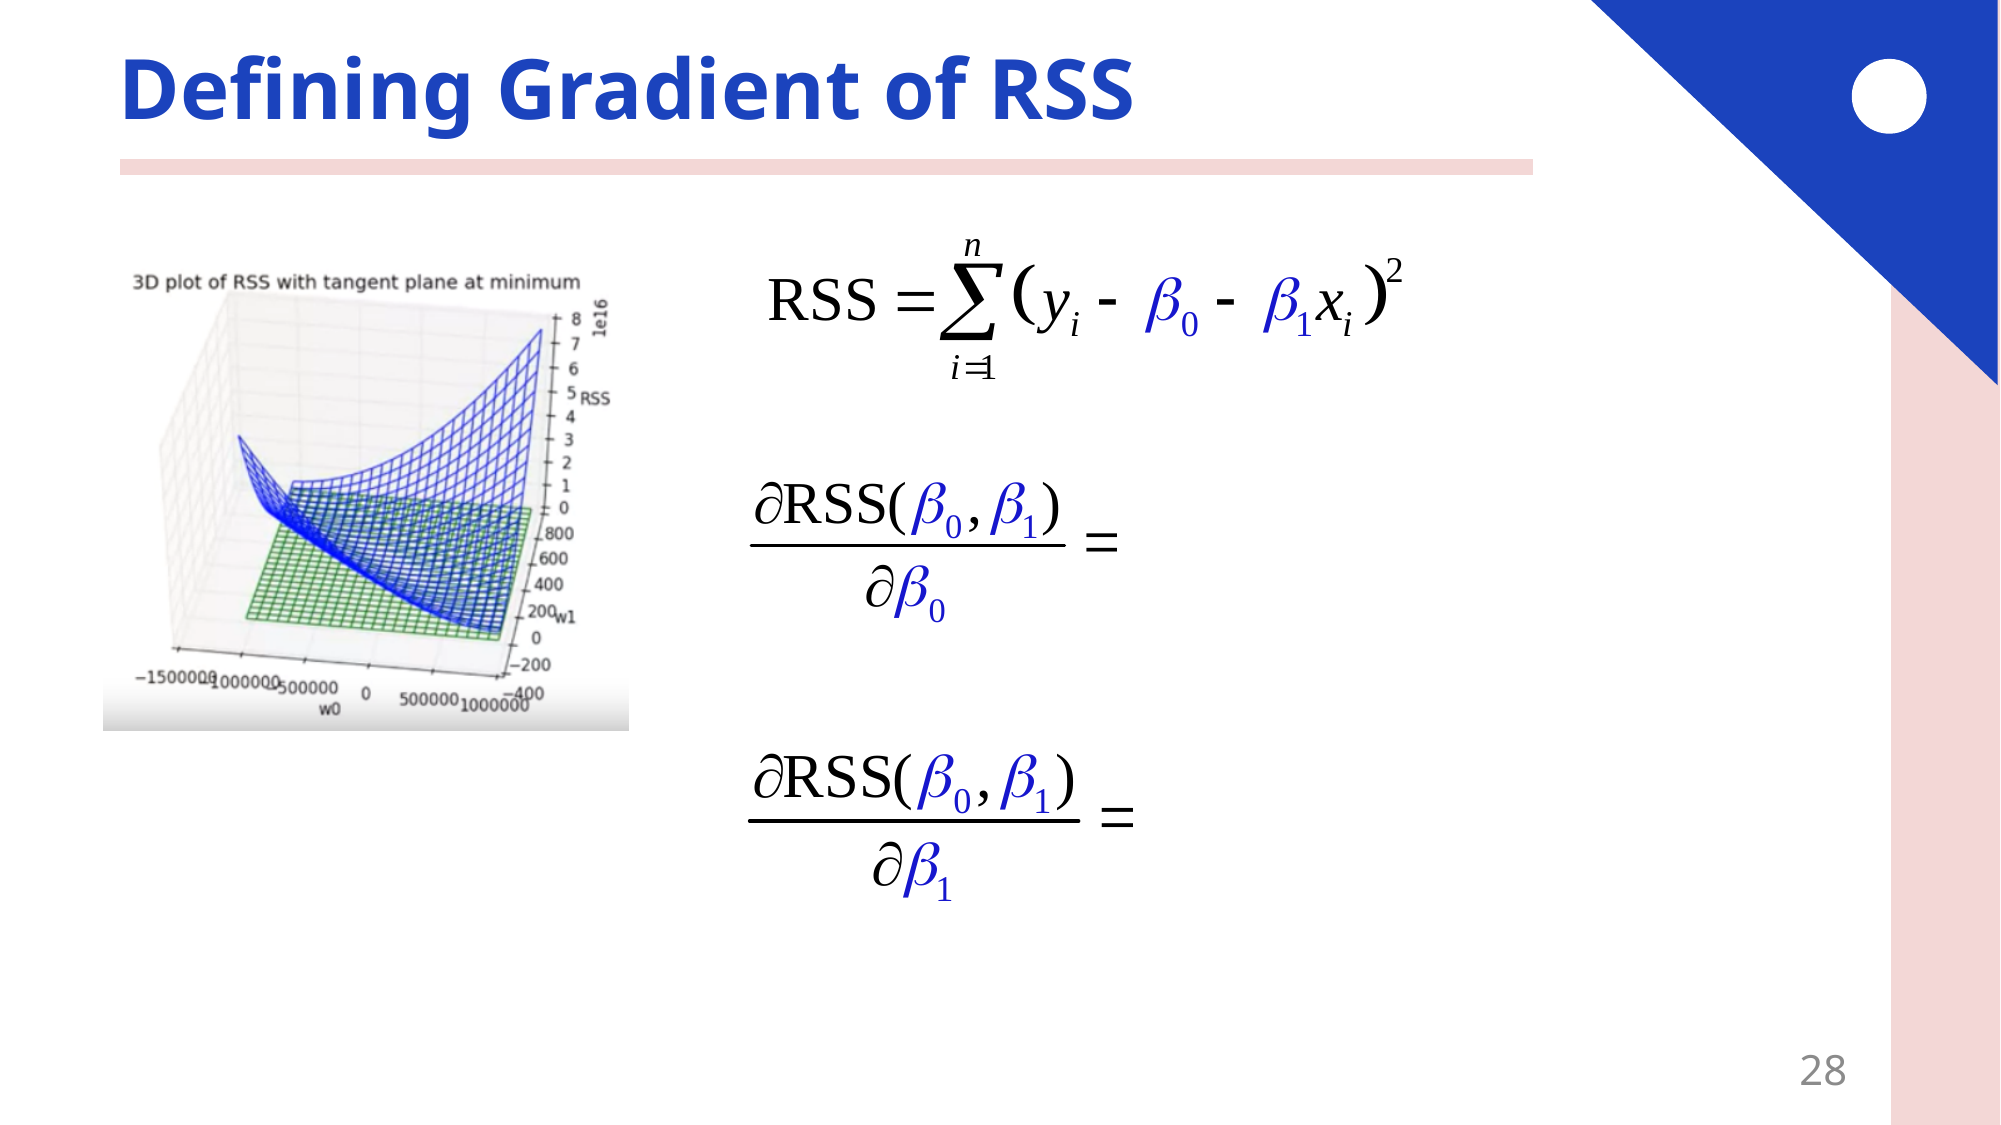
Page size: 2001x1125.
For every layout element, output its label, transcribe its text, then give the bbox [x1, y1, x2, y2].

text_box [745, 744, 1133, 906]
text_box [764, 224, 1413, 385]
slide_number 28 [1412, 1042, 1863, 1103]
picture [103, 240, 630, 731]
title Defining Gradient of RSS [103, 32, 1829, 154]
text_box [747, 473, 1117, 629]
